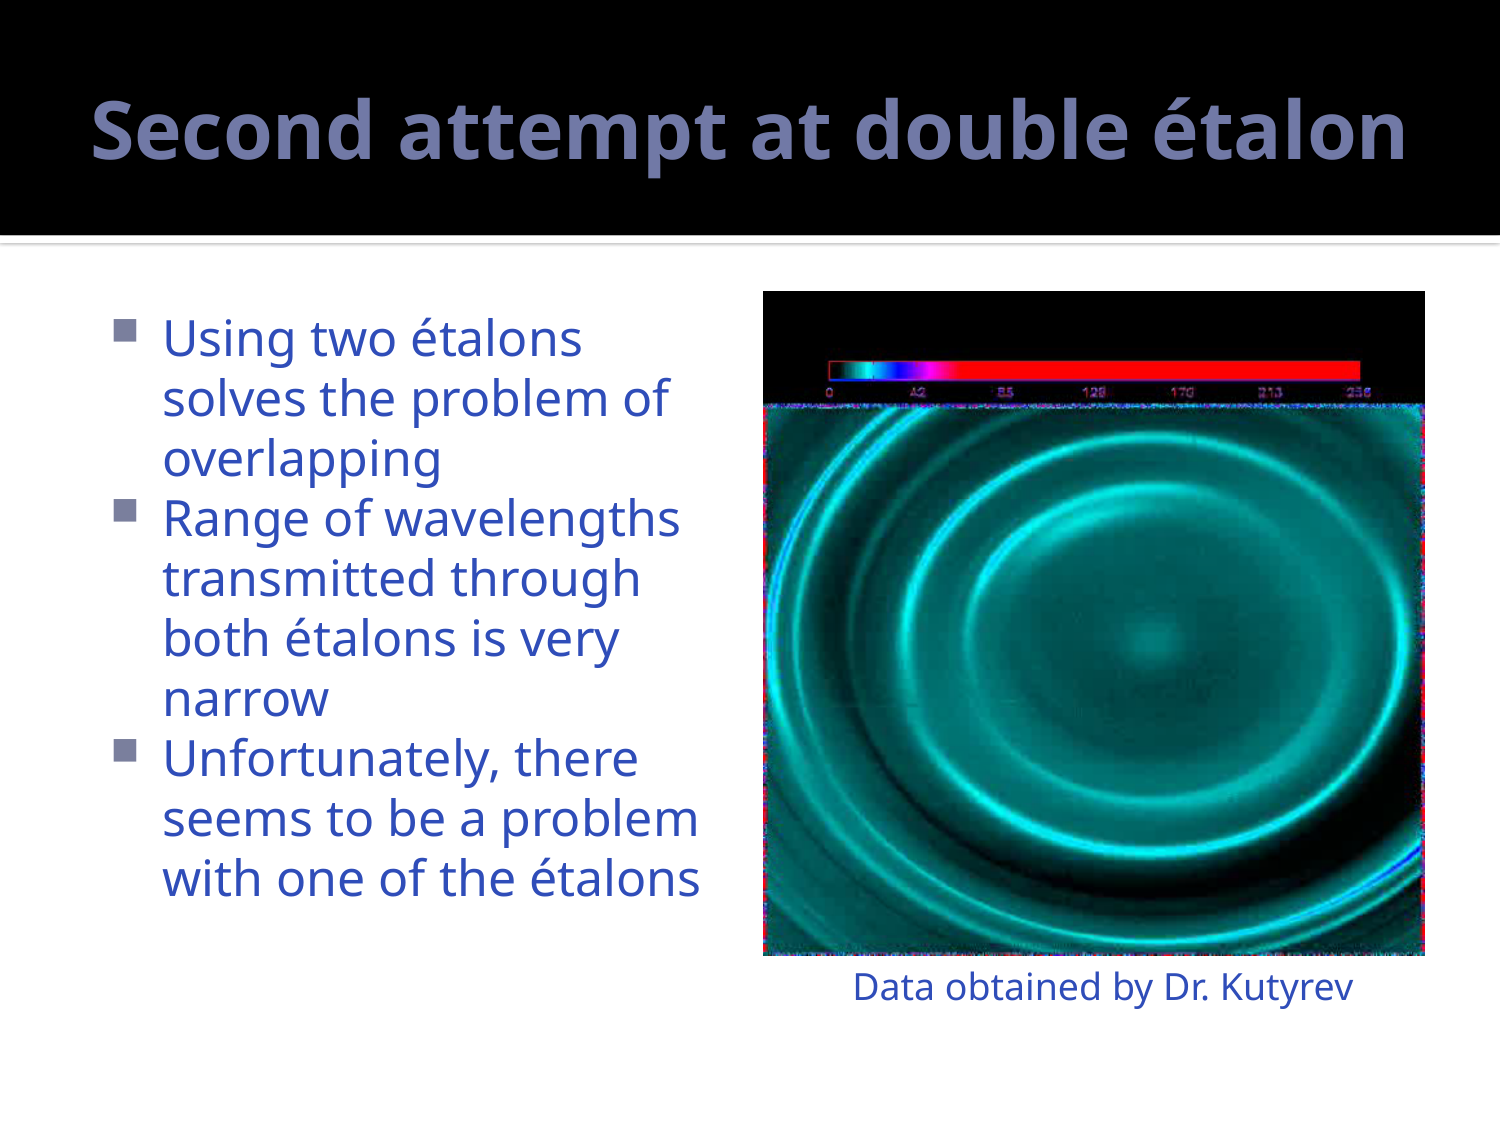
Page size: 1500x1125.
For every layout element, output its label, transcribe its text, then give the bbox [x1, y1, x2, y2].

list Using two étalons solves the problem of overlapping Range of wavelengths transmitted through both étalons is very narrow Unfortunately, there seems to be a problem with one of the étalons [75, 291, 738, 1050]
text_box Data obtained by Dr. Kutyrev [837, 964, 1369, 1016]
title Second attempt at double étalon [75, 24, 1425, 231]
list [762, 290, 1425, 957]
